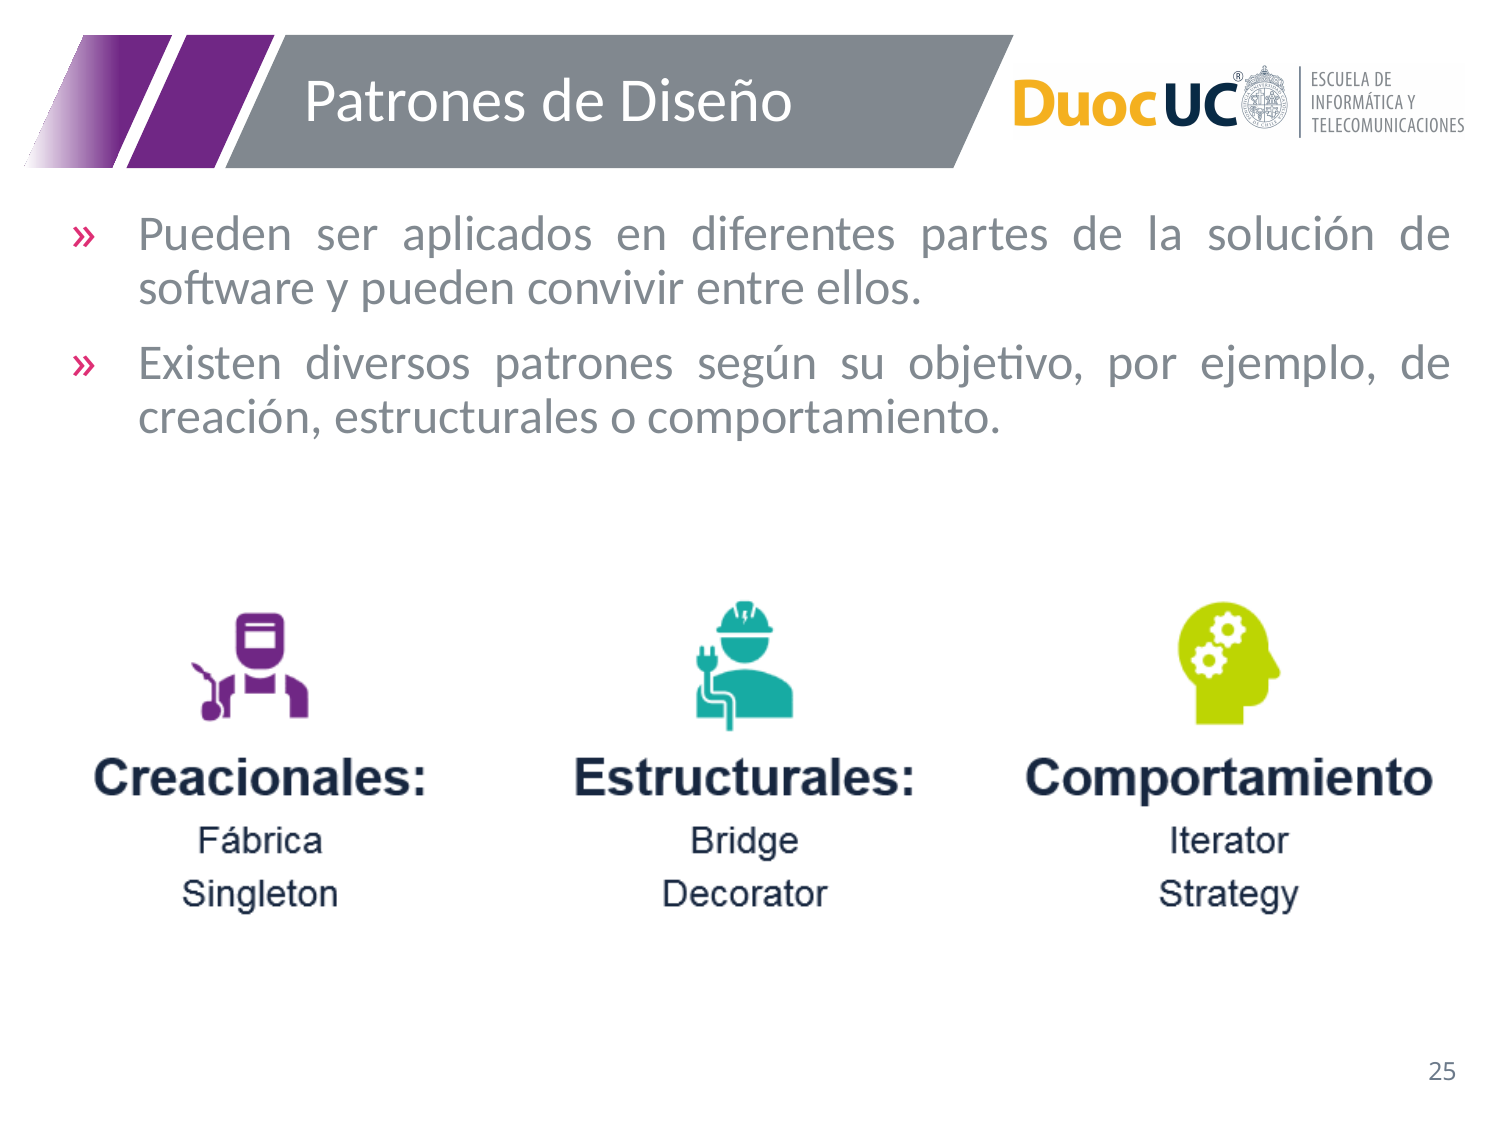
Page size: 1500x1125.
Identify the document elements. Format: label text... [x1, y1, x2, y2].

picture [68, 574, 1500, 988]
title Patrones de Diseño [289, 34, 993, 169]
picture [1013, 63, 1465, 140]
text_box Pueden ser aplicados en diferentes partes de la solución de software y pueden convivir entre ellos. Existen diversos patrones según su objetivo, por ejemplo, de creación, estructurales o comportamiento. [48, 199, 1468, 951]
